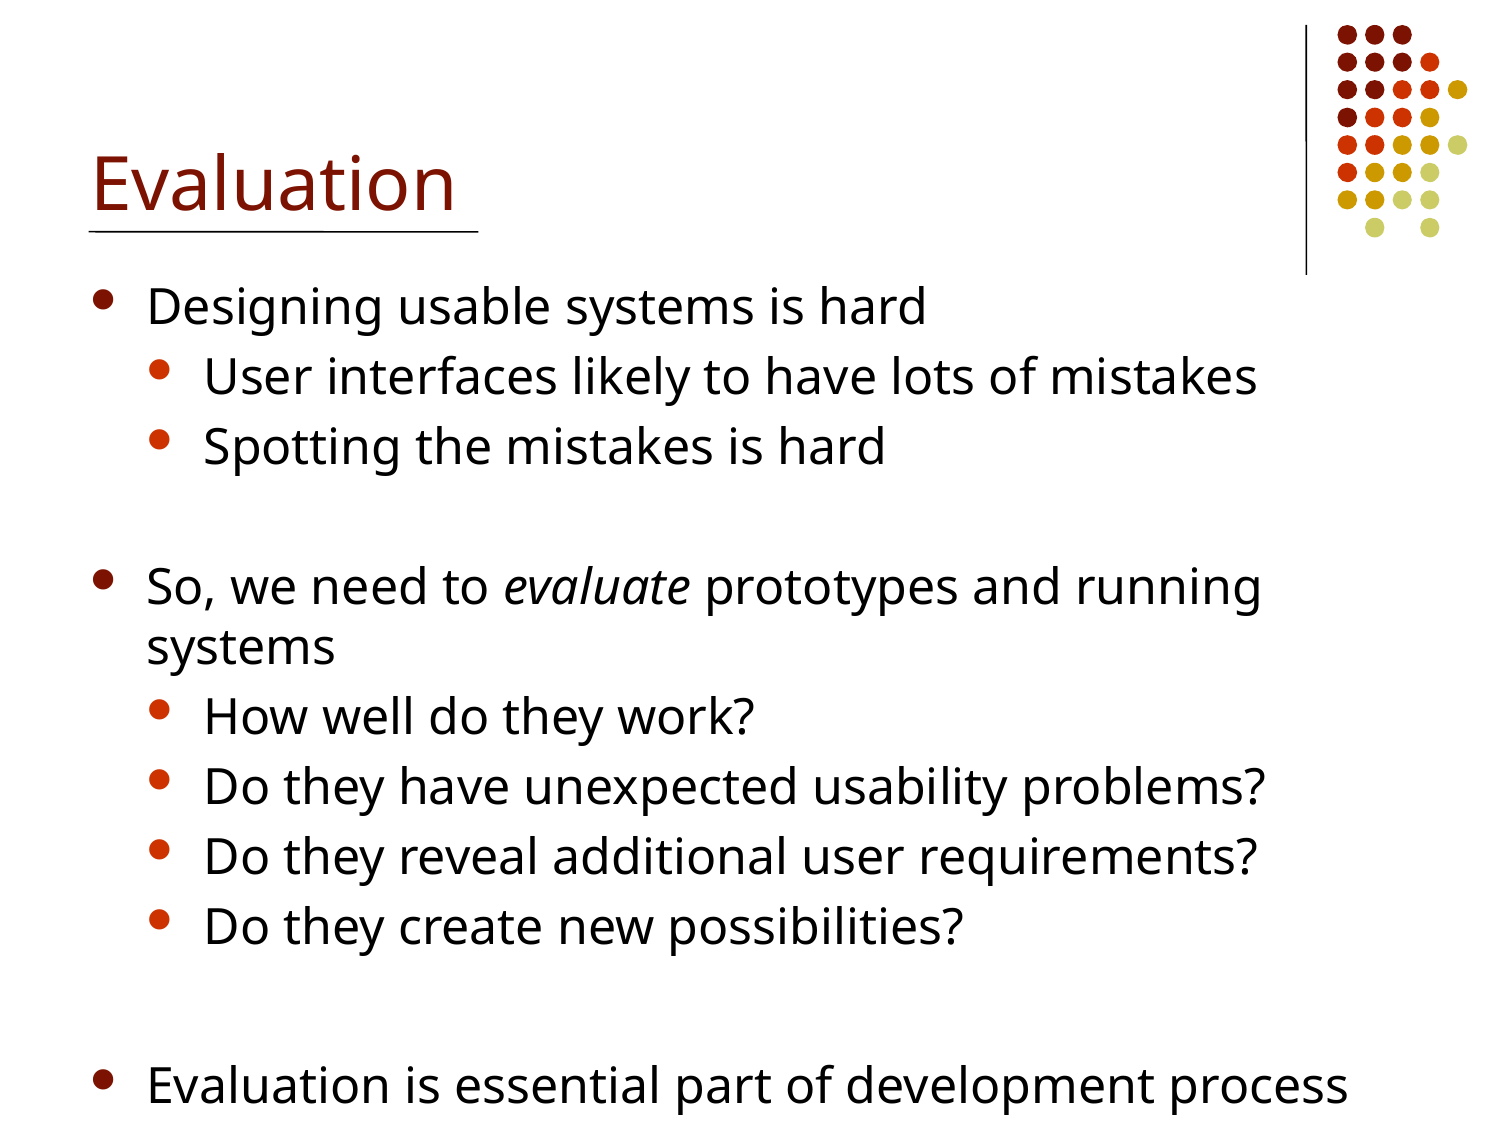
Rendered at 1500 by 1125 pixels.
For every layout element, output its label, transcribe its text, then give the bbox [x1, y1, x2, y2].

list Designing usable systems is hard User interfaces likely to have lots of mistakes Spotting the mistakes is hard So, we need to evaluate prototypes and running systems How well do they work? Do they have unexpected usability problems? Do they reveal additional user requirements? Do they create new possibilities? Evaluation is essential part of development process [75, 267, 1459, 1047]
title Evaluation [75, 20, 1313, 233]
